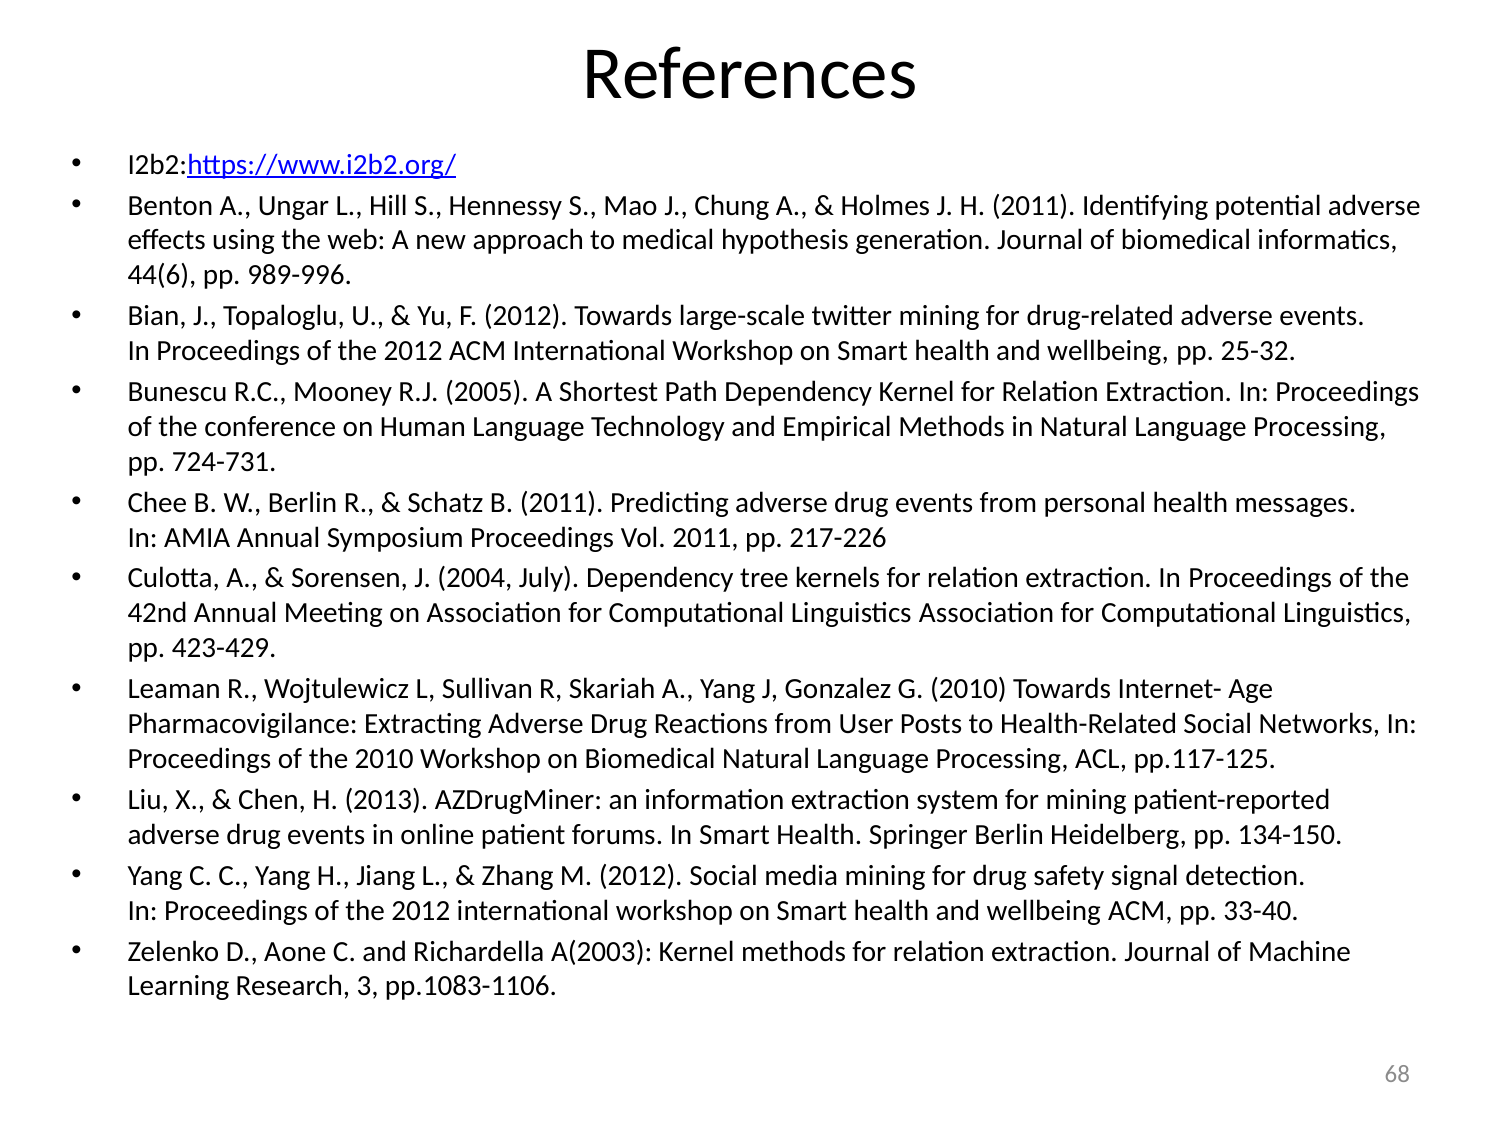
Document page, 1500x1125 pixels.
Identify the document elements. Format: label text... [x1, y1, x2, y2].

slide_number 68 [1074, 1042, 1425, 1103]
list I2b2:https://www.i2b2.org/ Benton A., Ungar L., Hill S., Hennessy S., Mao J., Chung A., & Holmes J. H. (2011). Identifying potential adverse effects using the web: A new approach to medical hypothesis generation. Journal of biomedical informatics, 44(6), pp. 989-996. Bian, J., Topaloglu, U., & Yu, F. (2012). Towards large-scale twitter mining for drug-related adverse events. In Proceedings of the 2012 ACM International Workshop on Smart health and wellbeing, pp. 25-32. Bunescu R.C., Mooney R.J. (2005). A Shortest Path Dependency Kernel for Relation Extraction. In: Proceedings of the conference on Human Language Technology and Empirical Methods in Natural Language Processing, pp. 724-731. Chee B. W., Berlin R., & Schatz B. (2011). Predicting adverse drug events from personal health messages. In: AMIA Annual Symposium Proceedings Vol. 2011, pp. 217-226 Culotta, A., & Sorensen, J. (2004, July). Dependency tree kernels for relation extraction. In Proceedings of the 42nd Annual Meeting on Association for Computational Linguistics Association for Computational Linguistics, pp. 423-429. Leaman R., Wojtulewicz L, Sullivan R, Skariah A., Yang J, Gonzalez G. (2010) Towards Internet- Age Pharmacovigilance: Extracting Adverse Drug Reactions from User Posts to Health-Related Social Networks, In: Proceedings of the 2010 Workshop on Biomedical Natural Language Processing, ACL, pp.117-125. Liu, X., & Chen, H. (2013). AZDrugMiner: an information extraction system for mining patient-reported adverse drug events in online patient forums. In Smart Health. Springer Berlin Heidelberg, pp. 134-150. Yang C. C., Yang H., Jiang L., & Zhang M. (2012). Social media mining for drug safety signal detection. In: Proceedings of the 2012 international workshop on Smart health and wellbeing ACM, pp. 33-40. Zelenko D., Aone C. and Richardella A(2003): Kernel methods for relation extraction. Journal of Machine Learning Research, 3, pp.1083-1106. [56, 137, 1444, 975]
title References [75, 0, 1425, 137]
